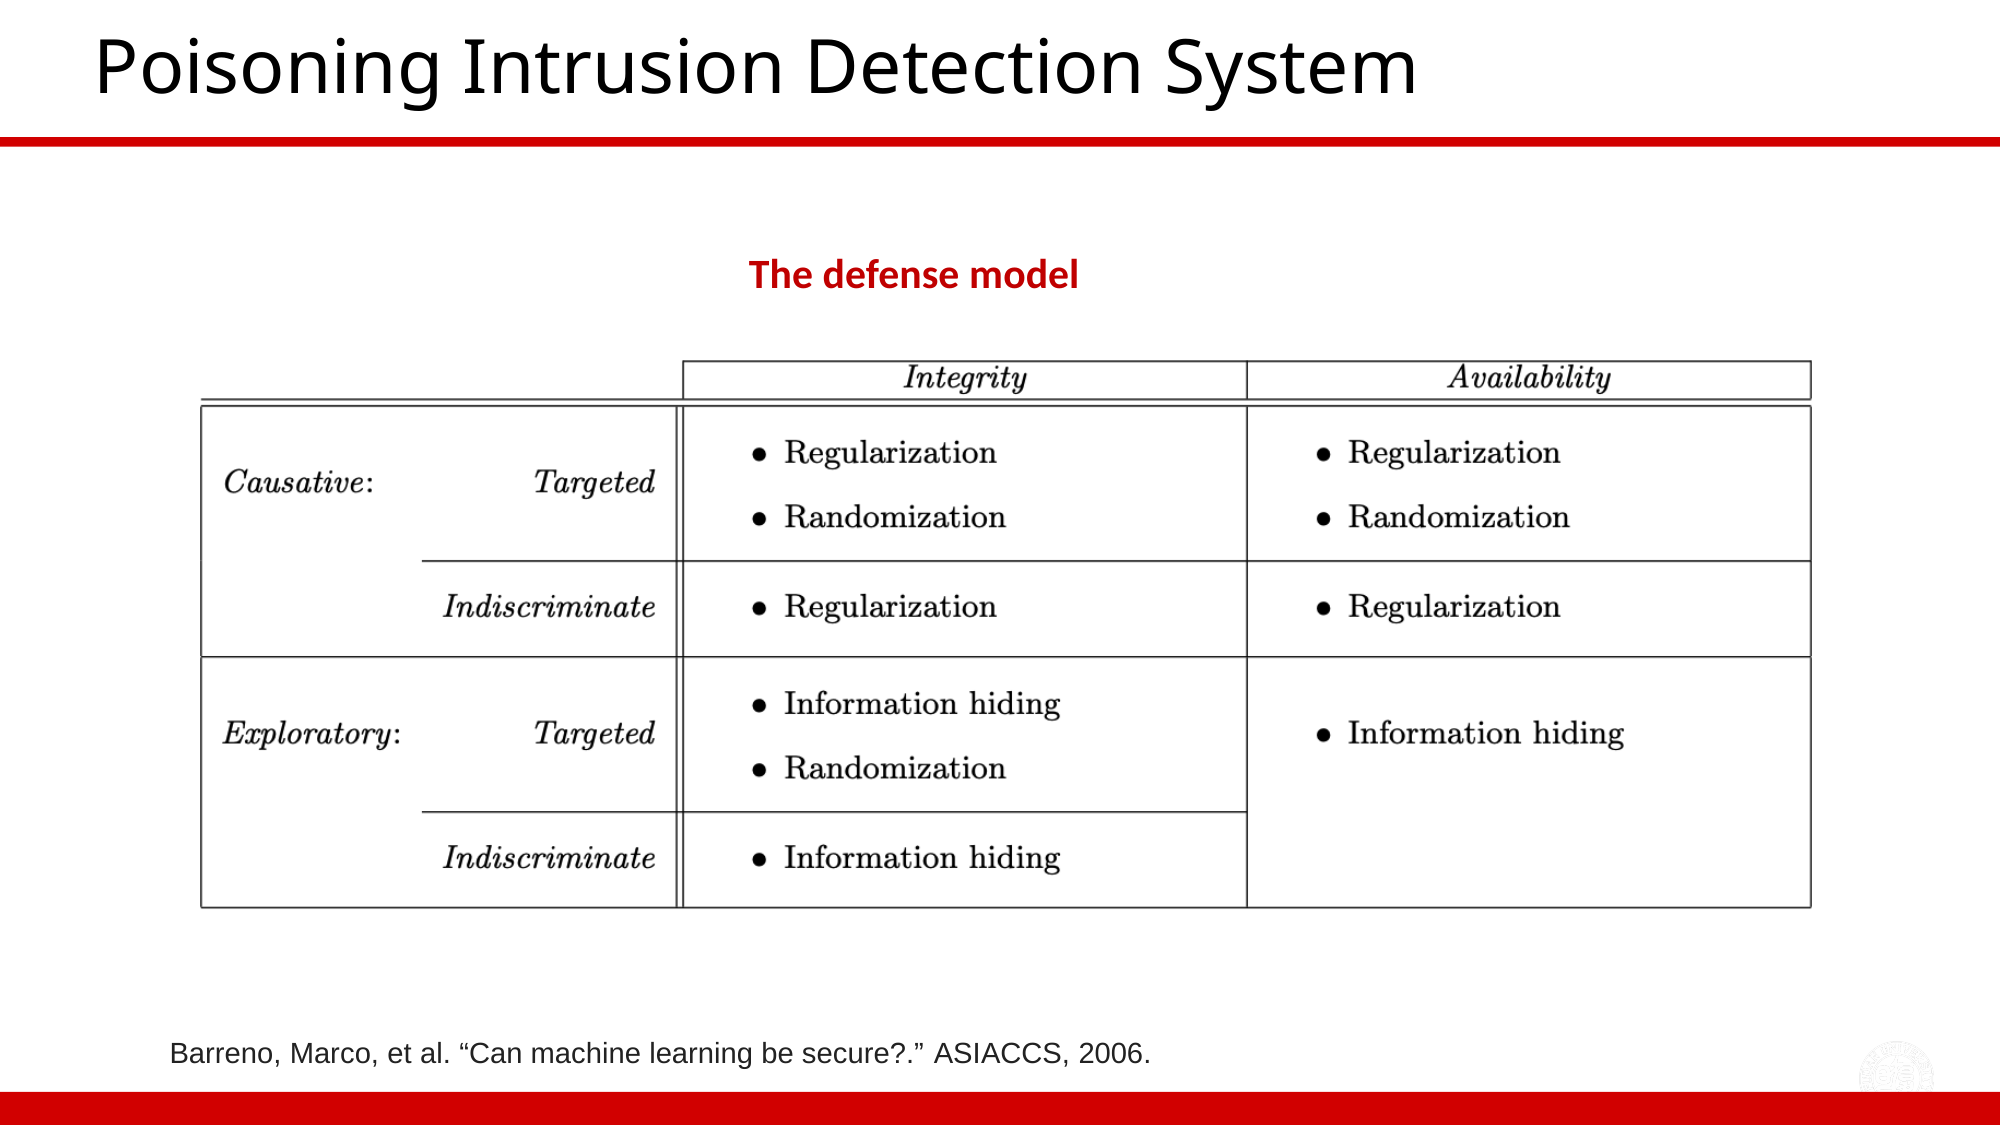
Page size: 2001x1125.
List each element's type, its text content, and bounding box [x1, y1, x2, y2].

text_box Barreno, Marco, et al. “Can machine learning be secure?.” ASIACCS, 2006. [154, 1026, 1167, 1077]
picture [127, 287, 1873, 928]
title Poisoning Intrusion Detection System [78, 21, 1934, 116]
text_box The defense model [734, 239, 1095, 287]
